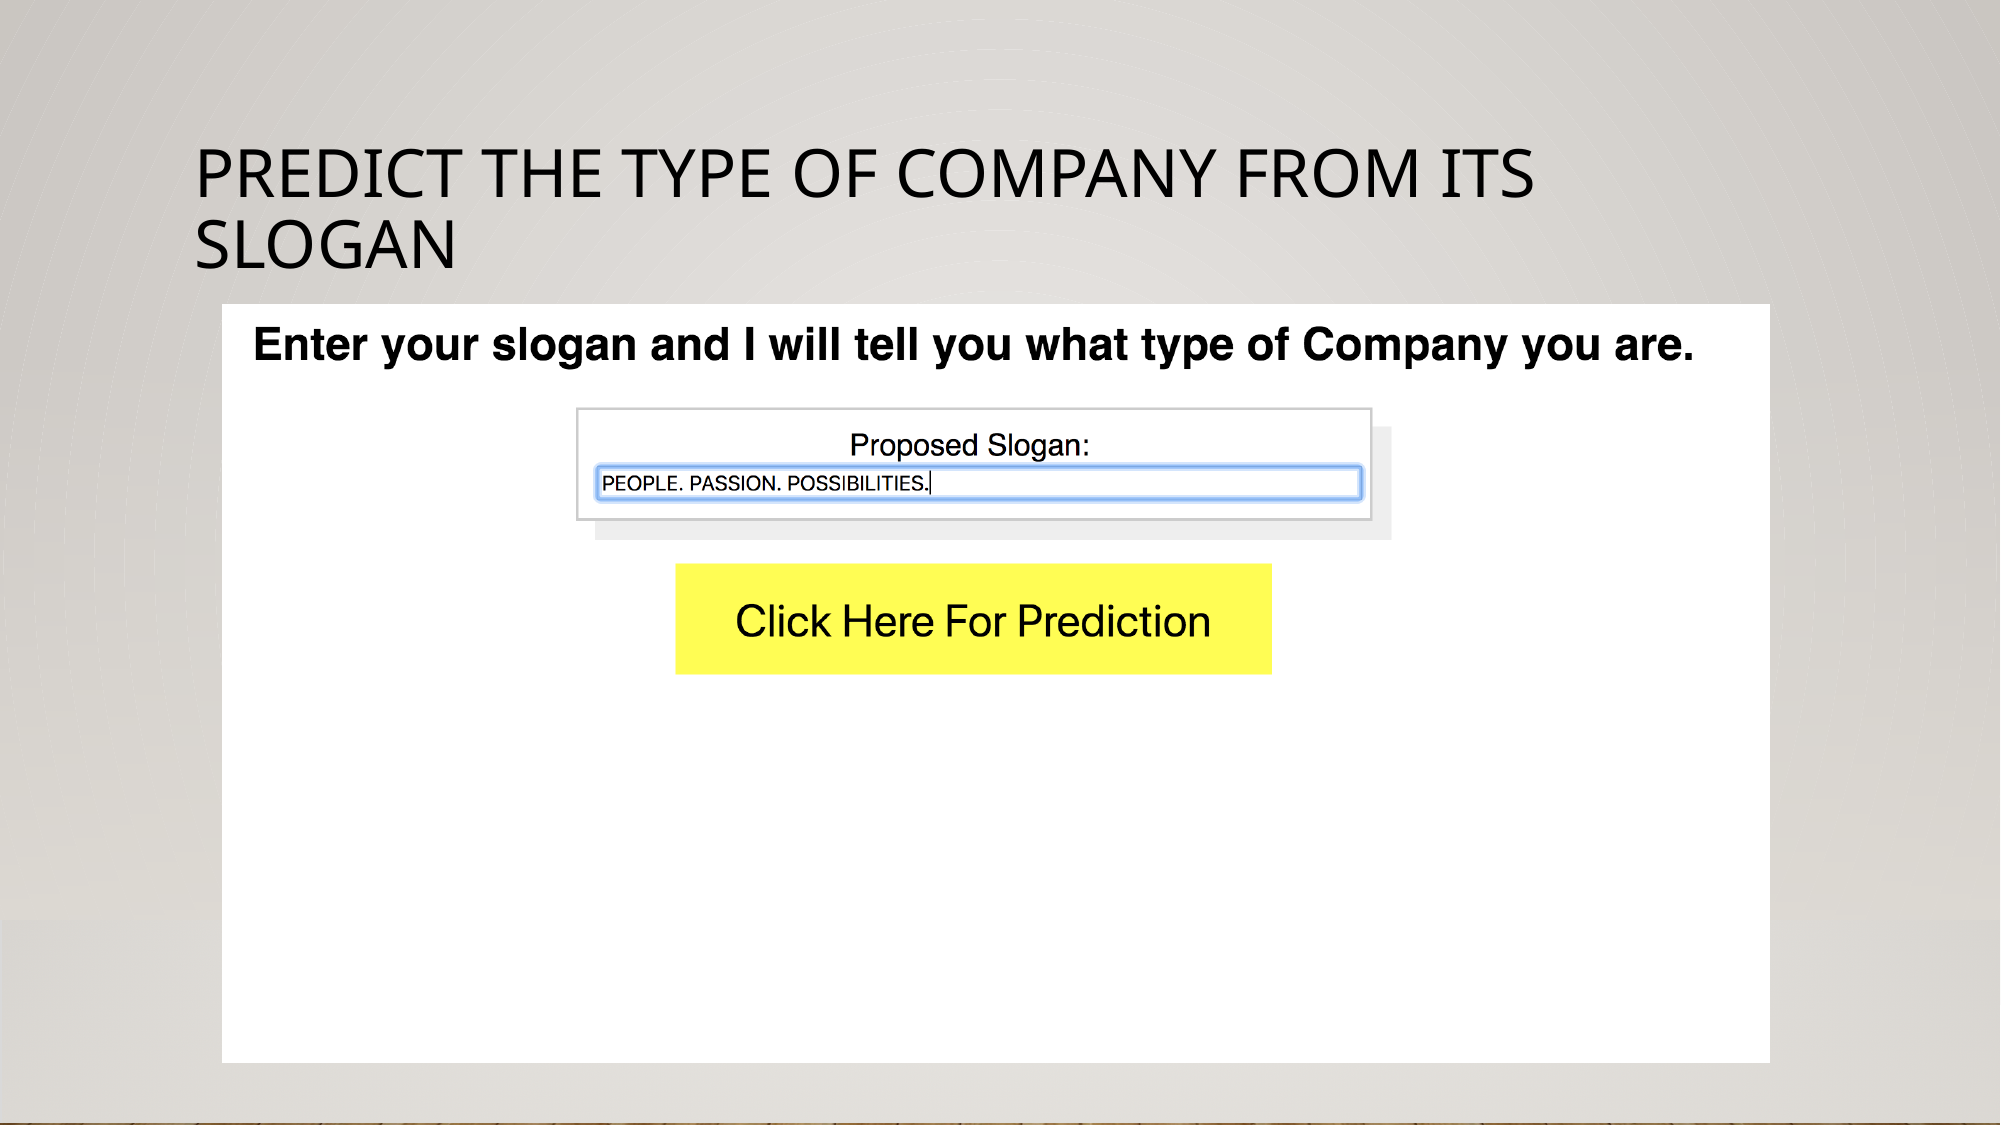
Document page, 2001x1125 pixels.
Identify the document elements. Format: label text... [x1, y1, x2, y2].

picture [0, 303, 2000, 1125]
title predict the type of company from ITS slogan [179, 131, 1822, 305]
